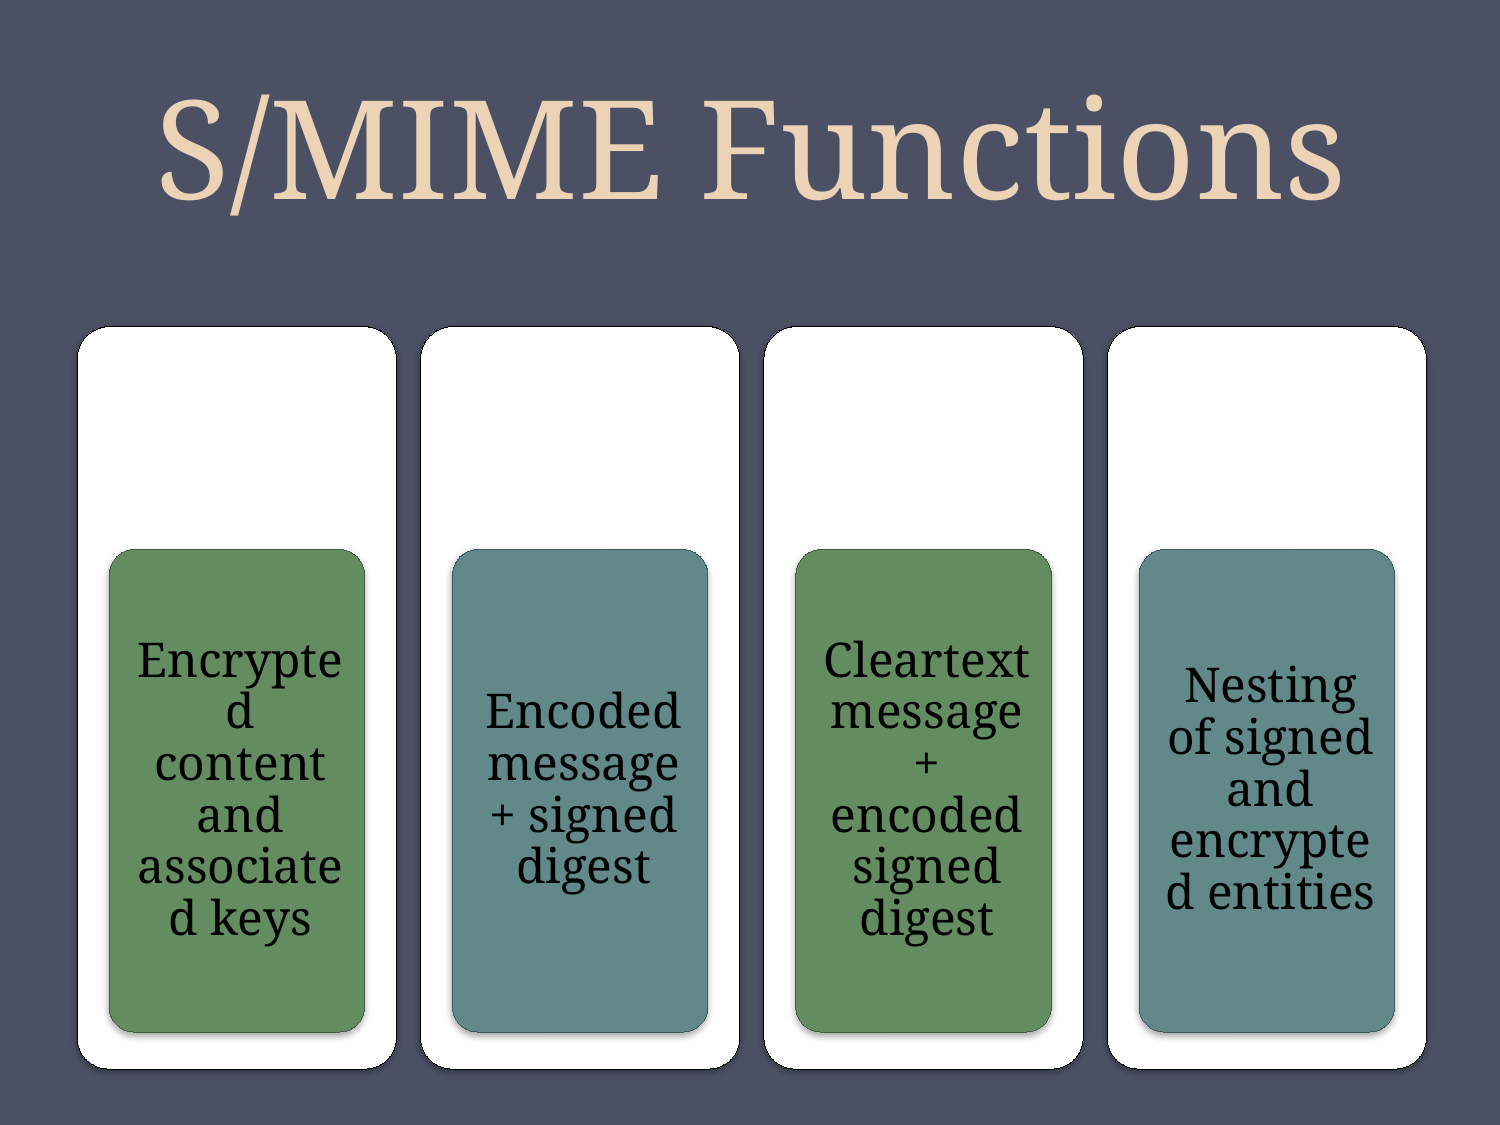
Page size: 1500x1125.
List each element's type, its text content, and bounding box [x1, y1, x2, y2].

title S/MIME Functions [76, 0, 1427, 235]
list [76, 326, 1428, 1070]
